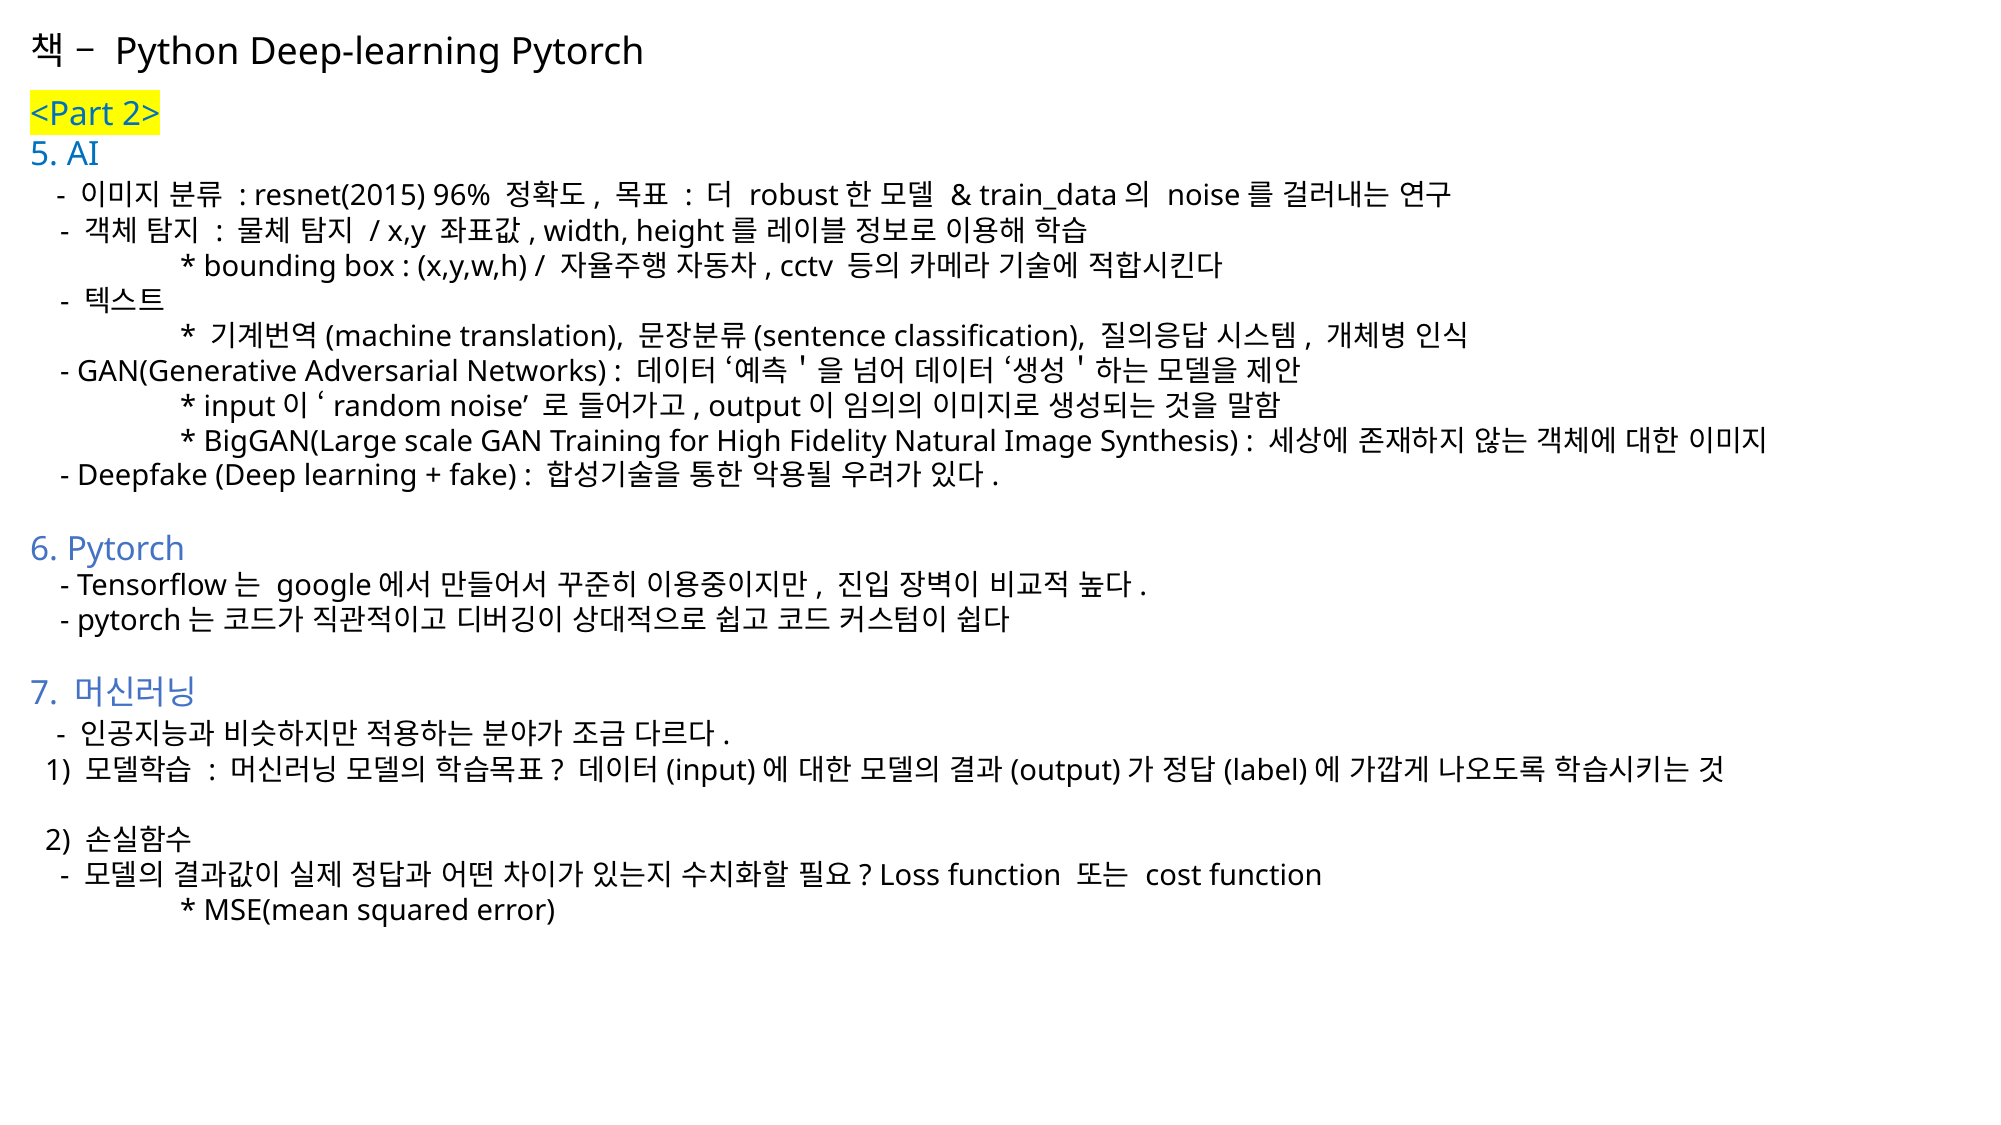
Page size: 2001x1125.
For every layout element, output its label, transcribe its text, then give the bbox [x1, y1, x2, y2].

text_box <Part 2> 5. AI - 이미지 분류 : resnet(2015) 96% 정확도, 목표 : 더 robust한 모델 & train_data의 noise를 걸러내는 연구 - 객체 탐지 : 물체 탐지 / x,y 좌표값, width, height를 레이블 정보로 이용해 학습 * bounding box : (x,y,w,h) / 자율주행 자동차, cctv 등의 카메라 기술에 적합시킨다 - 텍스트 * 기계번역(machine translation), 문장분류(sentence classification), 질의응답 시스템, 개체병 인식 - GAN(Generative Adversarial Networks) : 데이터 ‘예측＇을 넘어 데이터 ‘생성＇하는 모델을 제안 * input이 ‘random noise’ 로 들어가고, output이 임의의 이미지로 생성되는 것을 말함 * BigGAN(Large scale GAN Training for High Fidelity Natural Image Synthesis) : 세상에 존재하지 않는 객체에 대한 이미지 - Deepfake (Deep learning + fake) : 합성기술을 통한 악용될 우려가 있다. 6. Pytorch - Tensorflow는 google에서 만들어서 꾸준히 이용중이지만, 진입 장벽이 비교적 높다. - pytorch는 코드가 직관적이고 디버깅이 상대적으로 쉽고 코드 커스텀이 쉽다 7. 머신러닝 - 인공지능과 비슷하지만 적용하는 분야가 조금 다르다. 1) 모델학습 : 머신러닝 모델의 학습목표? 데이터(input)에 대한 모델의 결과(output)가 정답(label)에 가깝게 나오도록 학습시키는 것 2) 손실함수 - 모델의 결과값이 실제 정답과 어떤 차이가 있는지 수치화할 필요? Loss function 또는 cost function * MSE(mean squared error) [15, 49, 1972, 934]
text_box 책 – Python Deep-learning Pytorch [15, 19, 948, 49]
